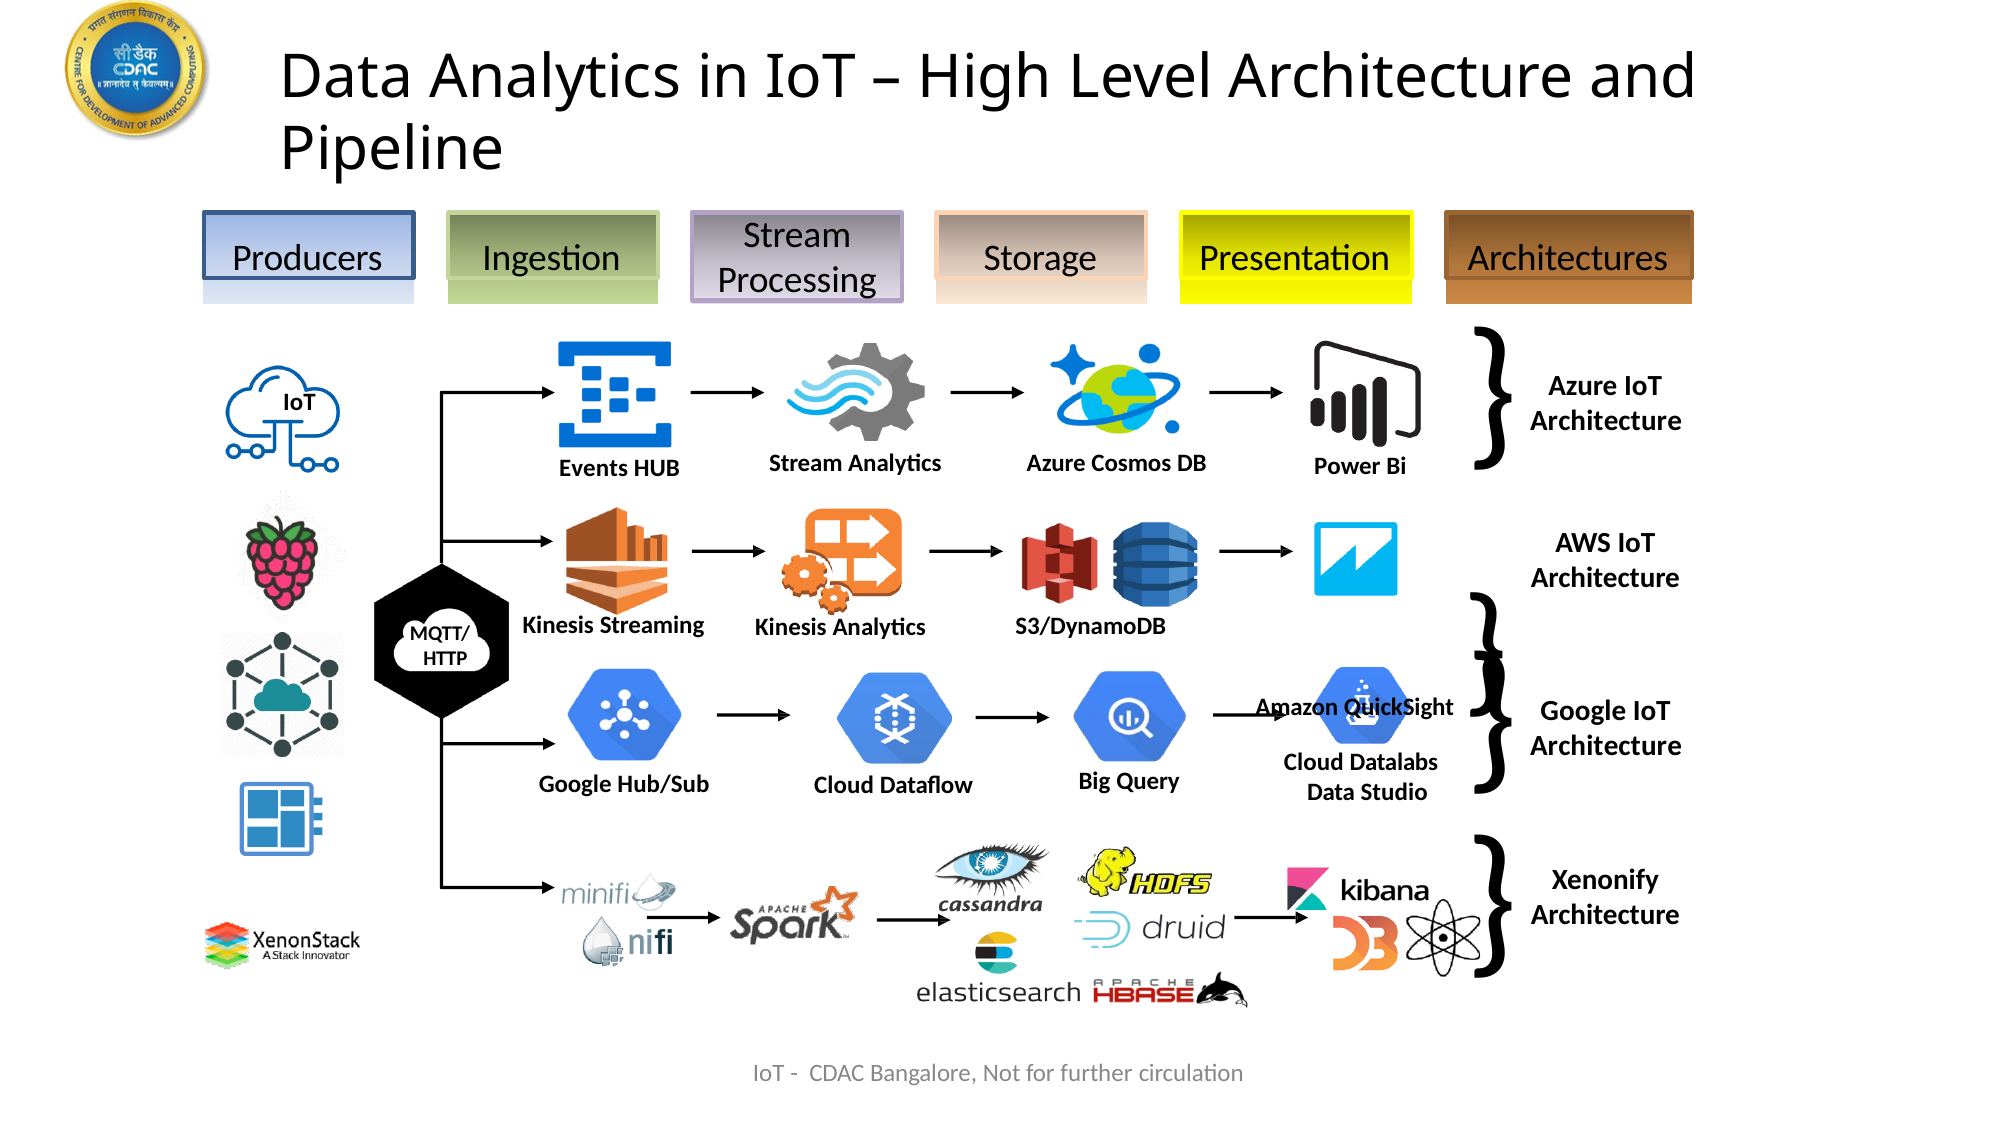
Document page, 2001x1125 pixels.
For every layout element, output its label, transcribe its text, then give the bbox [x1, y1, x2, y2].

picture [373, 563, 439, 719]
text_box AWS IoT Architecture [1527, 520, 1683, 593]
text_box Cloud Datalabs Data Studio [1281, 766, 1443, 806]
picture [692, 212, 903, 304]
text_box [950, 386, 1025, 399]
text_box [929, 545, 1004, 558]
text_box Kinesis Analytics [872, 608, 930, 641]
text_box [239, 781, 323, 857]
text_box Azure IoT Architecture [1527, 364, 1683, 472]
text_box Amazon QuickSight } [1249, 463, 1525, 766]
picture [447, 212, 658, 304]
picture [236, 490, 351, 624]
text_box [876, 825, 1226, 1002]
text_box } [1463, 313, 1521, 463]
text_box [1209, 386, 1284, 399]
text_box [439, 386, 868, 969]
text_box } } [1463, 618, 1521, 989]
picture [1314, 667, 1410, 744]
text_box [1020, 506, 1221, 623]
text_box Big Query [1076, 769, 1183, 795]
text_box Xenonify Architecture [1527, 858, 1683, 931]
text_box Azure Cosmos DB [1024, 444, 1210, 477]
picture [203, 212, 414, 304]
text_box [1287, 867, 1490, 981]
text_box Stream Analytics [872, 444, 946, 477]
text_box [1213, 713, 1249, 717]
picture [785, 342, 925, 442]
slide_number IoT - CDAC Bangalore, Not for further circulation [750, 1060, 1249, 1125]
text_box Google IoT Architecture [1527, 689, 1683, 797]
text_box [1234, 915, 1282, 920]
picture [0, 0, 269, 142]
text_box [975, 711, 1050, 724]
picture [1092, 971, 1248, 1008]
picture [1050, 343, 1181, 435]
text_box Power Bi [1312, 455, 1409, 463]
text_box S3/DynamoDB [1013, 607, 1170, 640]
text_box [1226, 549, 1249, 553]
picture [1310, 340, 1422, 447]
picture [219, 632, 345, 758]
picture [936, 212, 1147, 304]
picture [204, 920, 360, 969]
text_box Cloud Dataflow [872, 766, 977, 799]
picture [1180, 212, 1413, 304]
picture [224, 365, 340, 474]
picture [868, 508, 902, 616]
picture [557, 341, 672, 386]
picture [1071, 670, 1186, 762]
picture [1446, 212, 1693, 304]
picture [868, 672, 952, 765]
text_box Data Analytics in IoT – High Level Architecture and Pipeline [278, 34, 1867, 182]
picture [1321, 529, 1391, 574]
